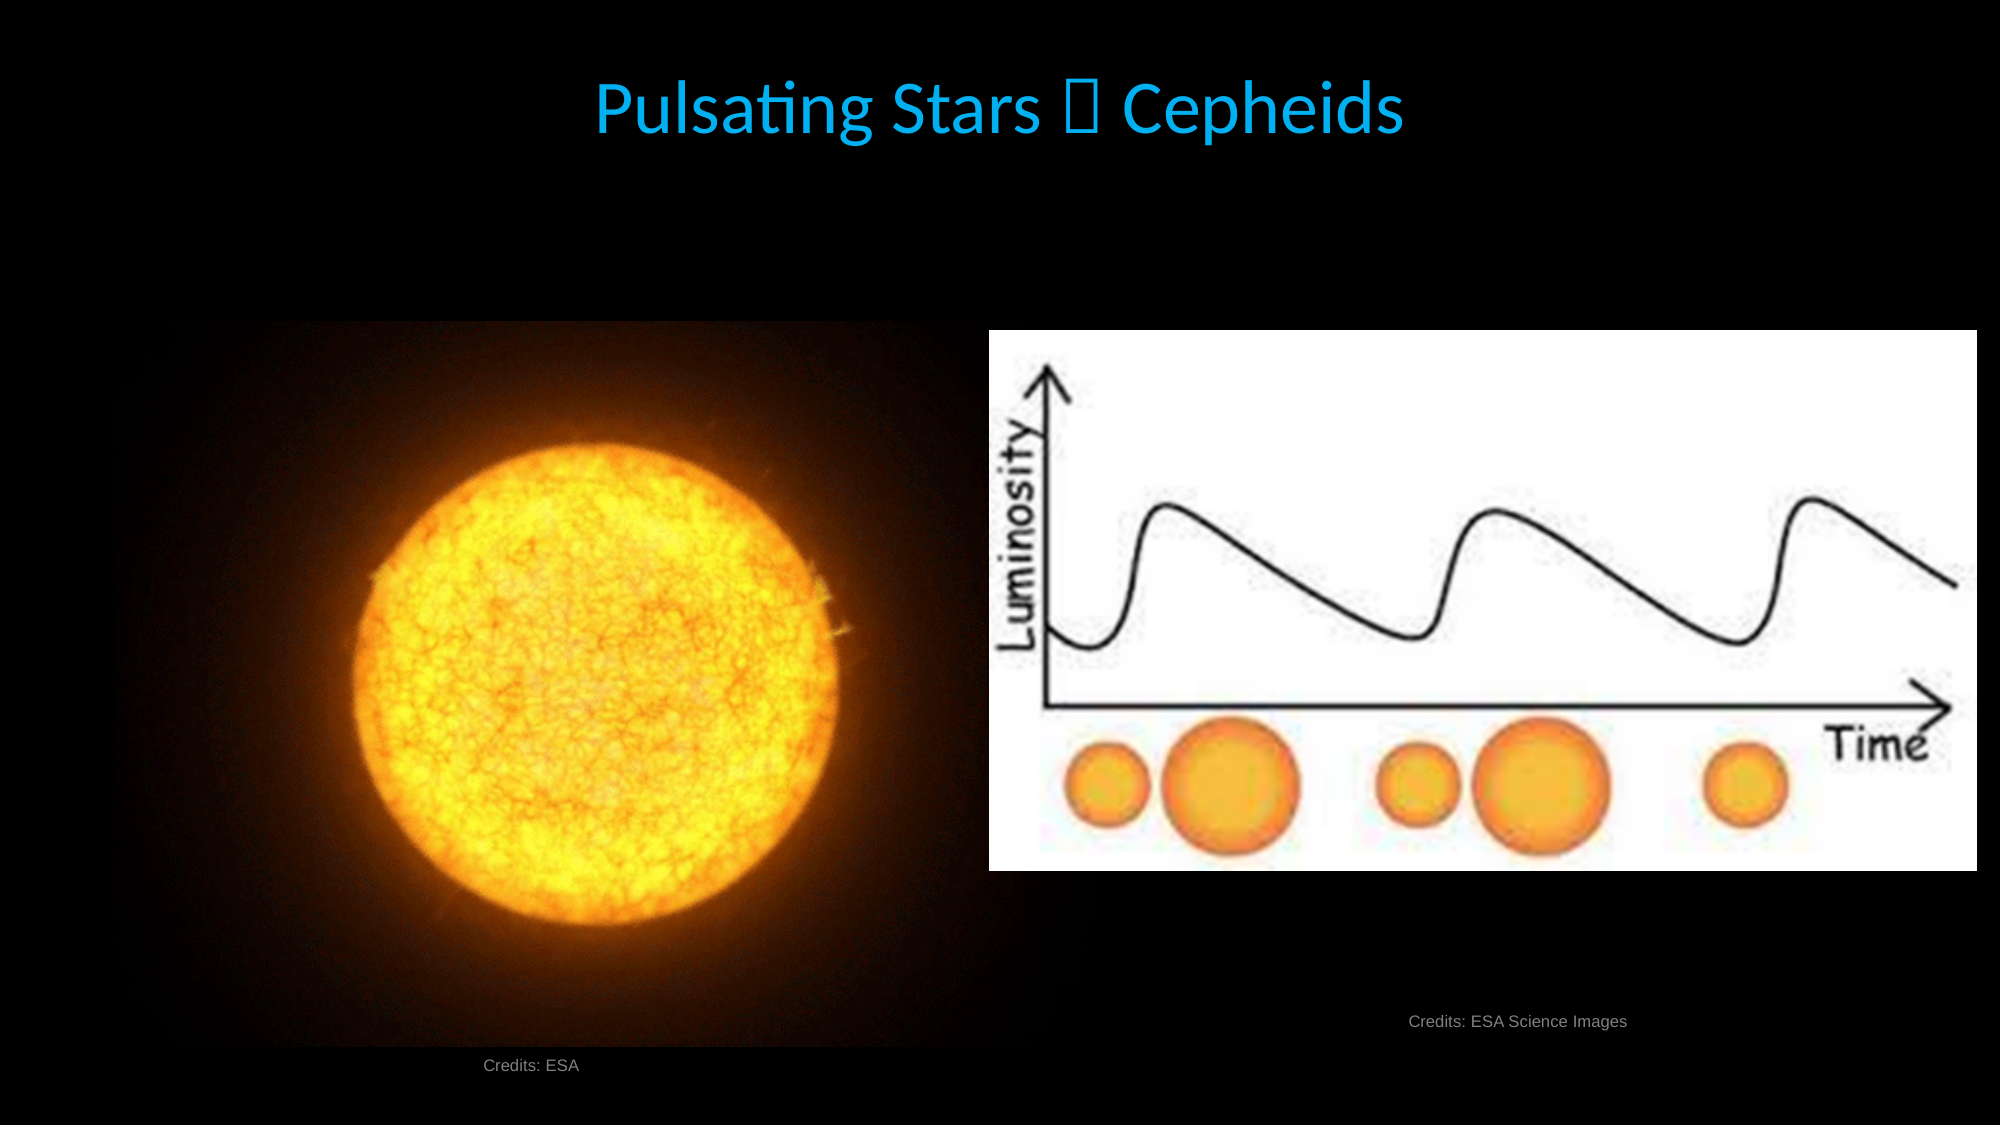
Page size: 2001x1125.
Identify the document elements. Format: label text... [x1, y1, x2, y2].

text_box Credits: ESA Science Images [1393, 1003, 1747, 1039]
title Pulsating Stars  Cepheids [137, 59, 1863, 158]
text_box Credits: ESA [468, 1055, 647, 1083]
picture [116, 320, 1977, 1047]
